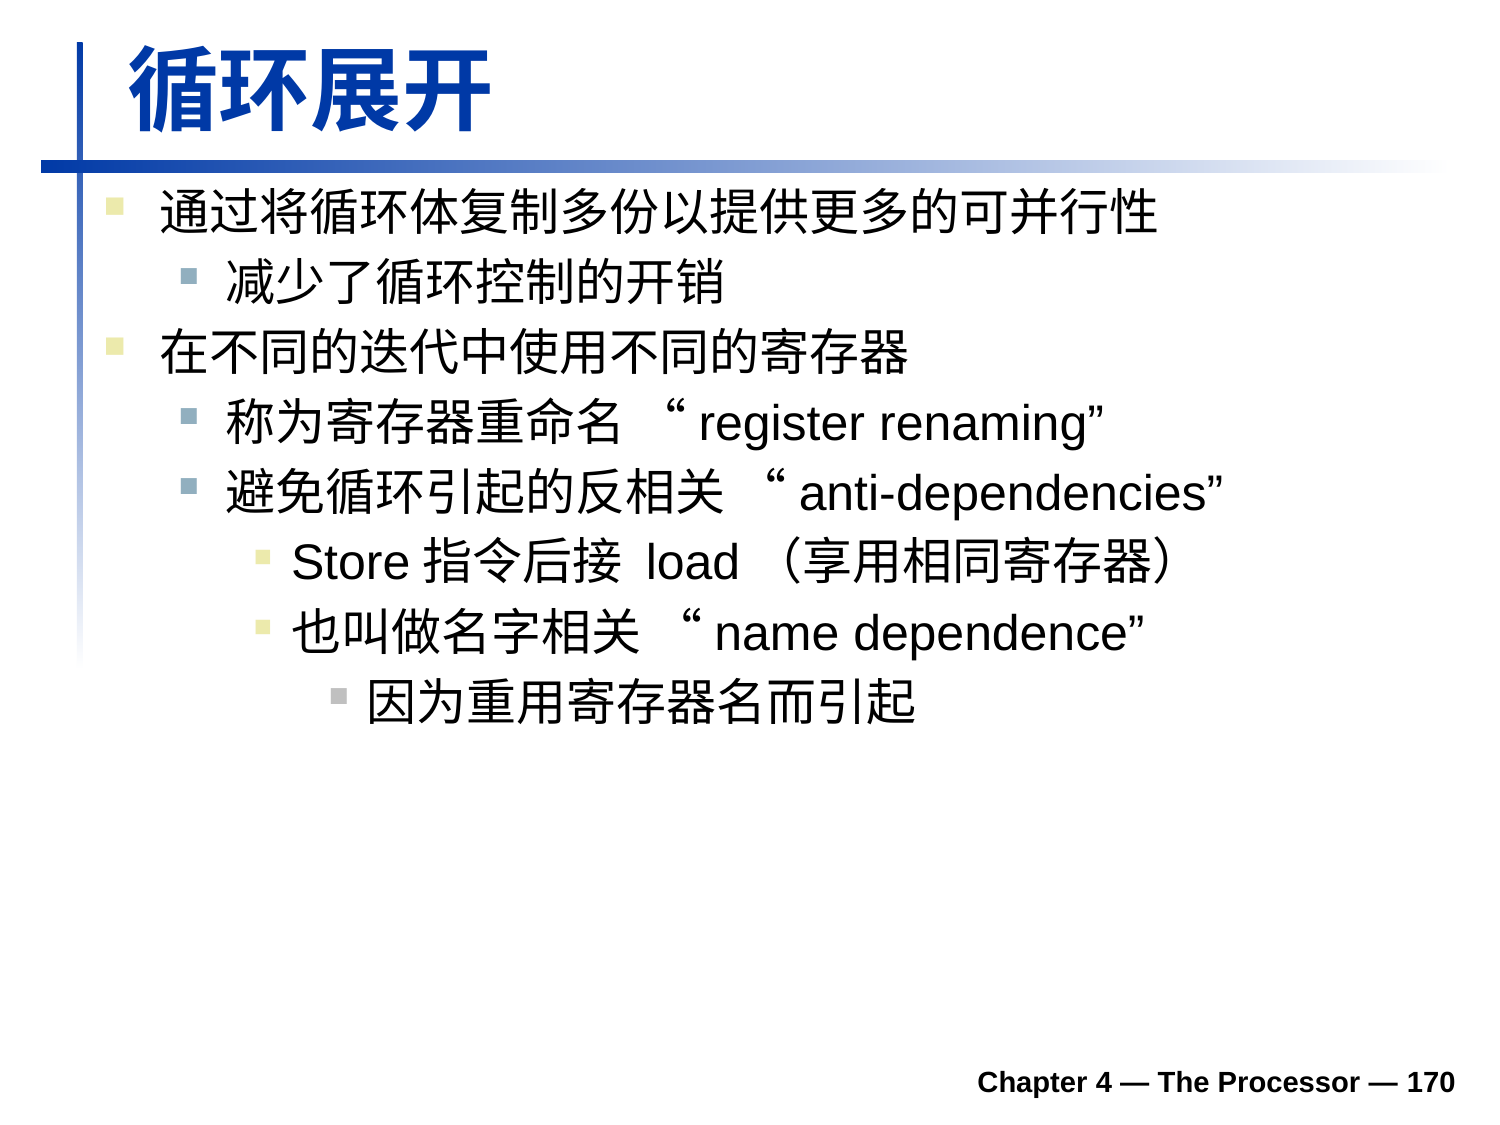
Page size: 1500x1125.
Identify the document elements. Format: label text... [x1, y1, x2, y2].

title 循环展开 [112, 23, 1468, 149]
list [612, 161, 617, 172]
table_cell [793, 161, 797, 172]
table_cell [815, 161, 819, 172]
table_cell 3 [700, 161, 706, 172]
footer Chapter 4 — The Processor — 170 [277, 1046, 1471, 1106]
list 通过将循环体复制多份以提供更多的可并行性 减少了循环控制的开销 在不同的迭代中使用不同的寄存器 称为寄存器重命名 “register renaming” 避免循环引起的反相关 “anti-dependencies” Store指令后接 load（享用相同寄存器） 也叫做名字相关 “name dependence” 因为重用寄存器名而引起 [88, 172, 1446, 1012]
table_cell 3 [722, 161, 726, 172]
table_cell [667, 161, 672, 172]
